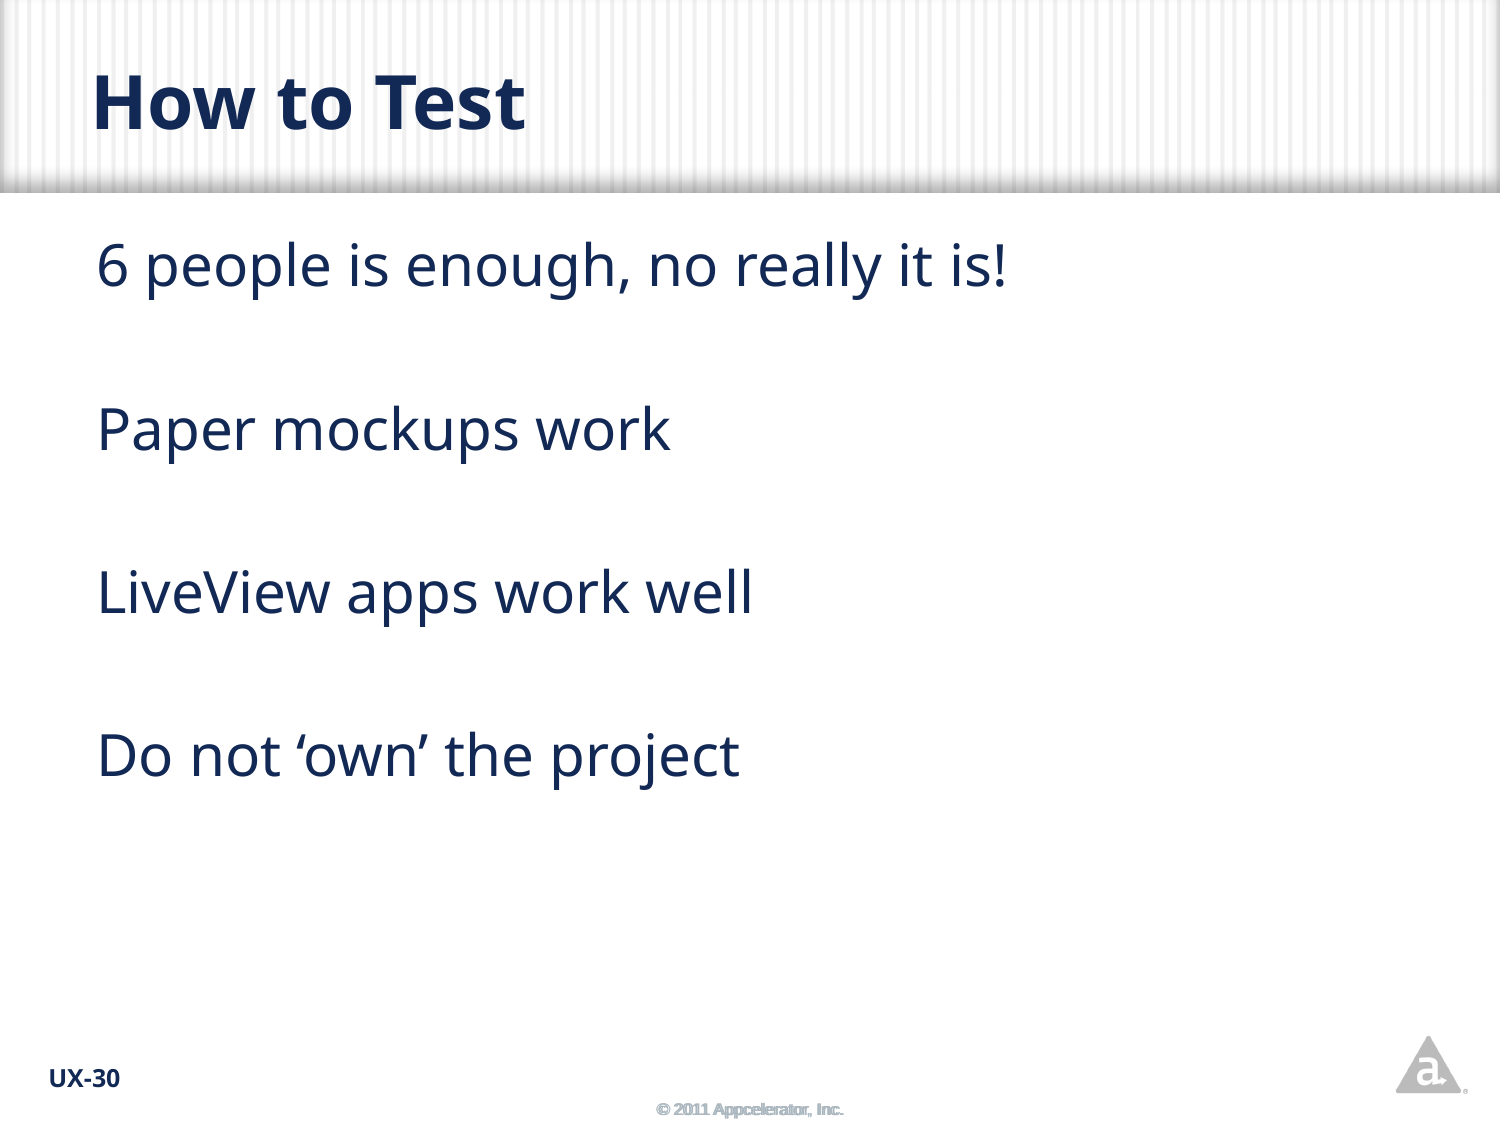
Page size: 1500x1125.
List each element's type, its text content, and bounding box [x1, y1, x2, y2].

picture [1394, 1035, 1469, 1095]
list 6 people is enough, no really it is! Paper mockups work LiveView apps work well Do not ‘own’ the project [24, 220, 1475, 1000]
slide_number UX-30 [33, 1050, 384, 1110]
picture [0, 0, 1500, 194]
text_box © 2011 Appcelerator, Inc. [512, 1098, 992, 1120]
